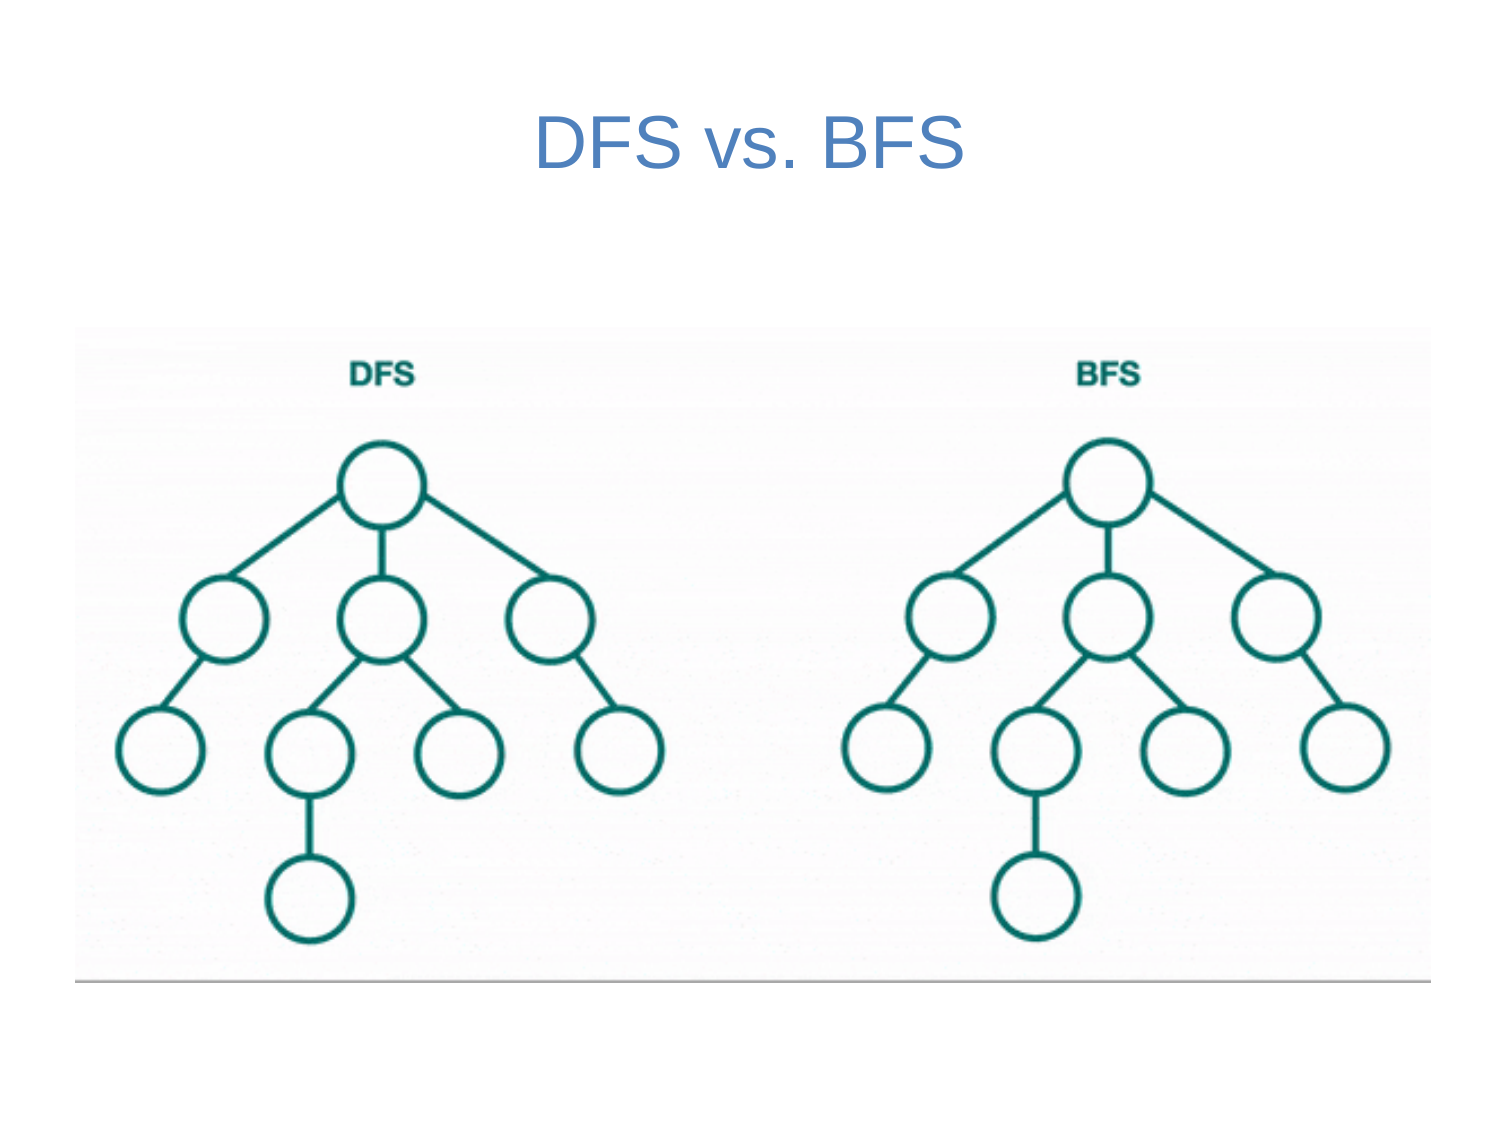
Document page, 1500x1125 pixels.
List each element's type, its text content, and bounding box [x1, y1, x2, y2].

picture [74, 326, 1431, 983]
title DFS vs. BFS [75, 45, 1425, 233]
